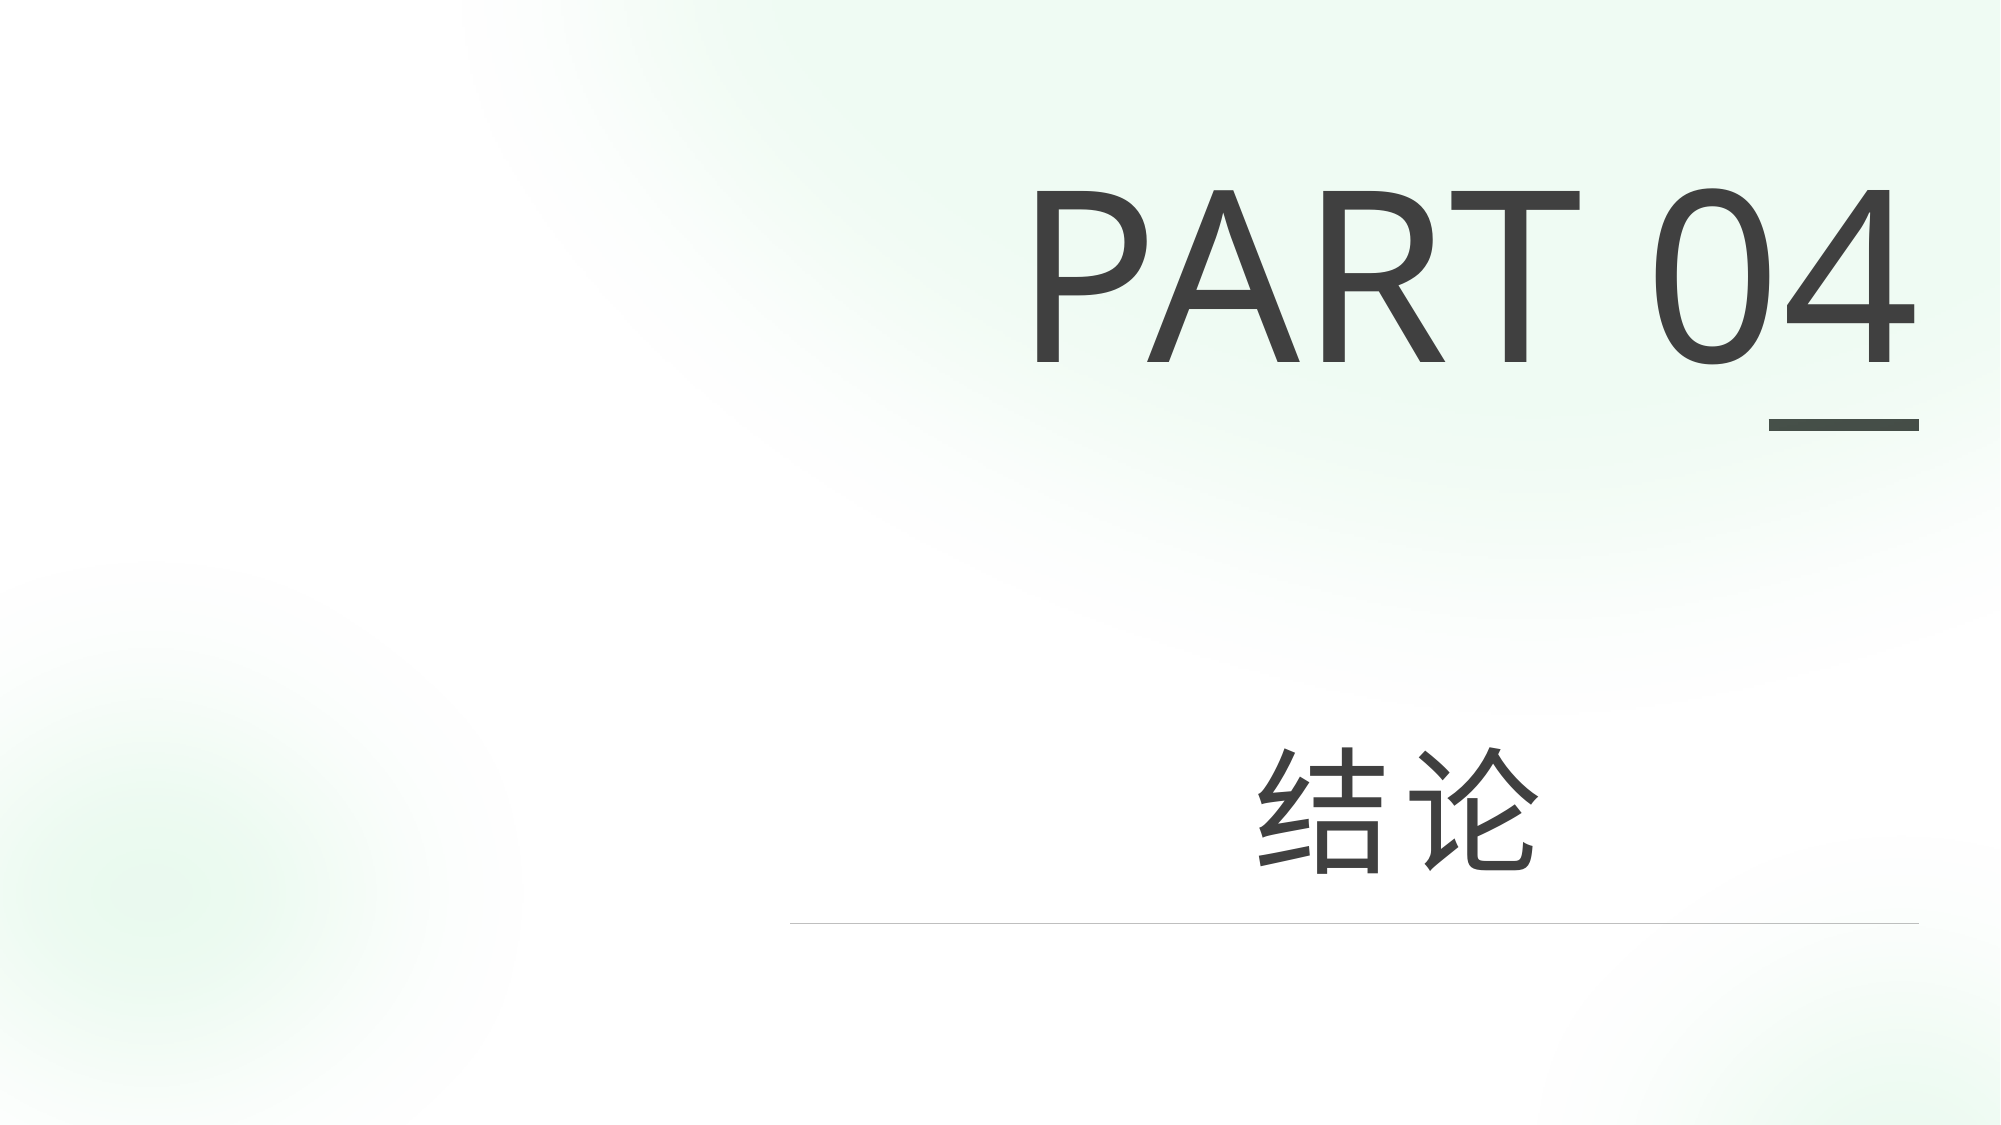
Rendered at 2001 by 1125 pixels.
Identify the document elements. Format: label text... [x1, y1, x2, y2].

list PART 04 [878, 155, 1919, 793]
list 结论 [986, 745, 1811, 1125]
